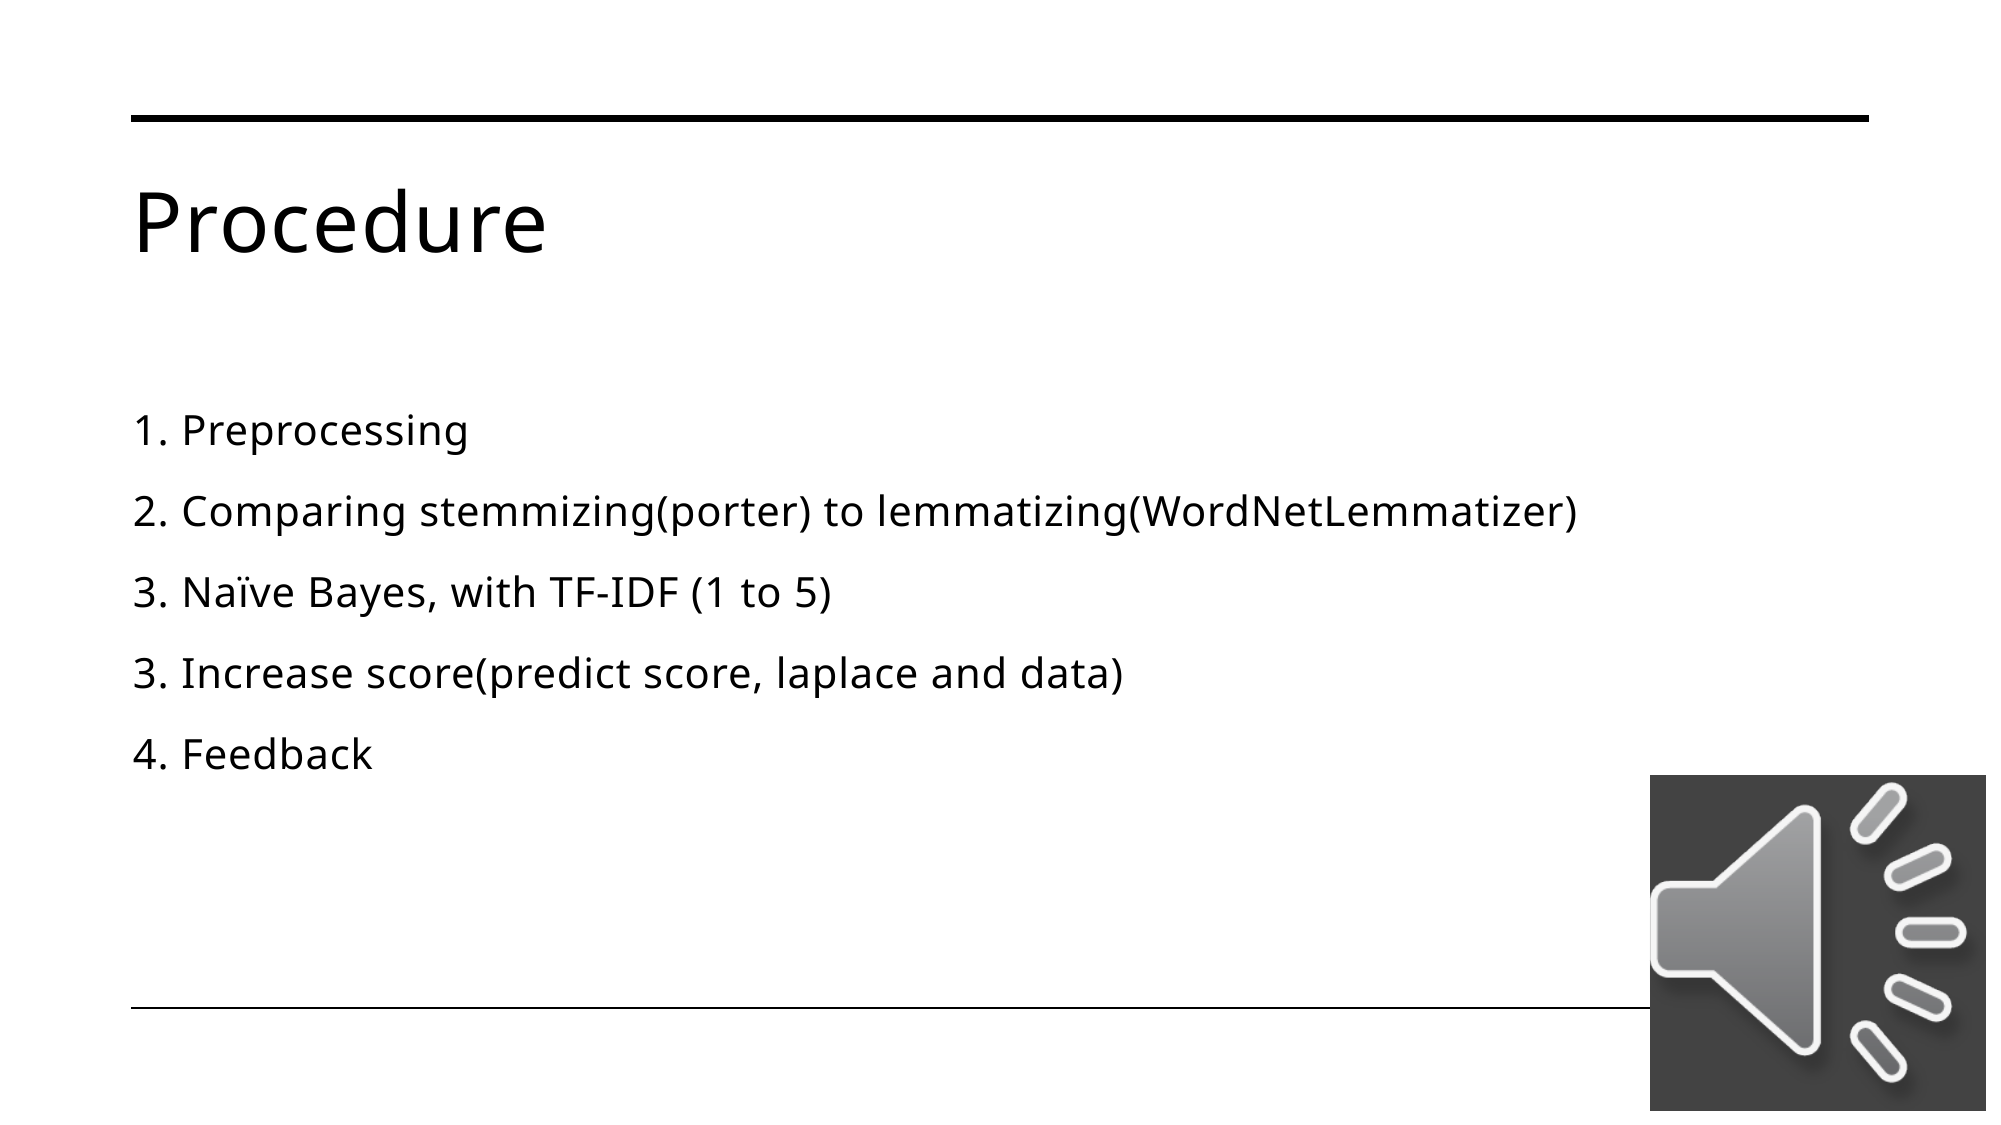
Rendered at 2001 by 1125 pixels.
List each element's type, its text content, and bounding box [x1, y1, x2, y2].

title Procedure [114, 151, 1869, 376]
picture [1648, 773, 1987, 1112]
list 1. Preprocessing 2. Comparing stemmizing(porter) to lemmatizing(WordNetLemmatizer) 3. Naïve Bayes, with TF-IDF (1 to 5) 3. Increase score(predict score, laplace and data) 4. Feedback [114, 376, 1869, 973]
